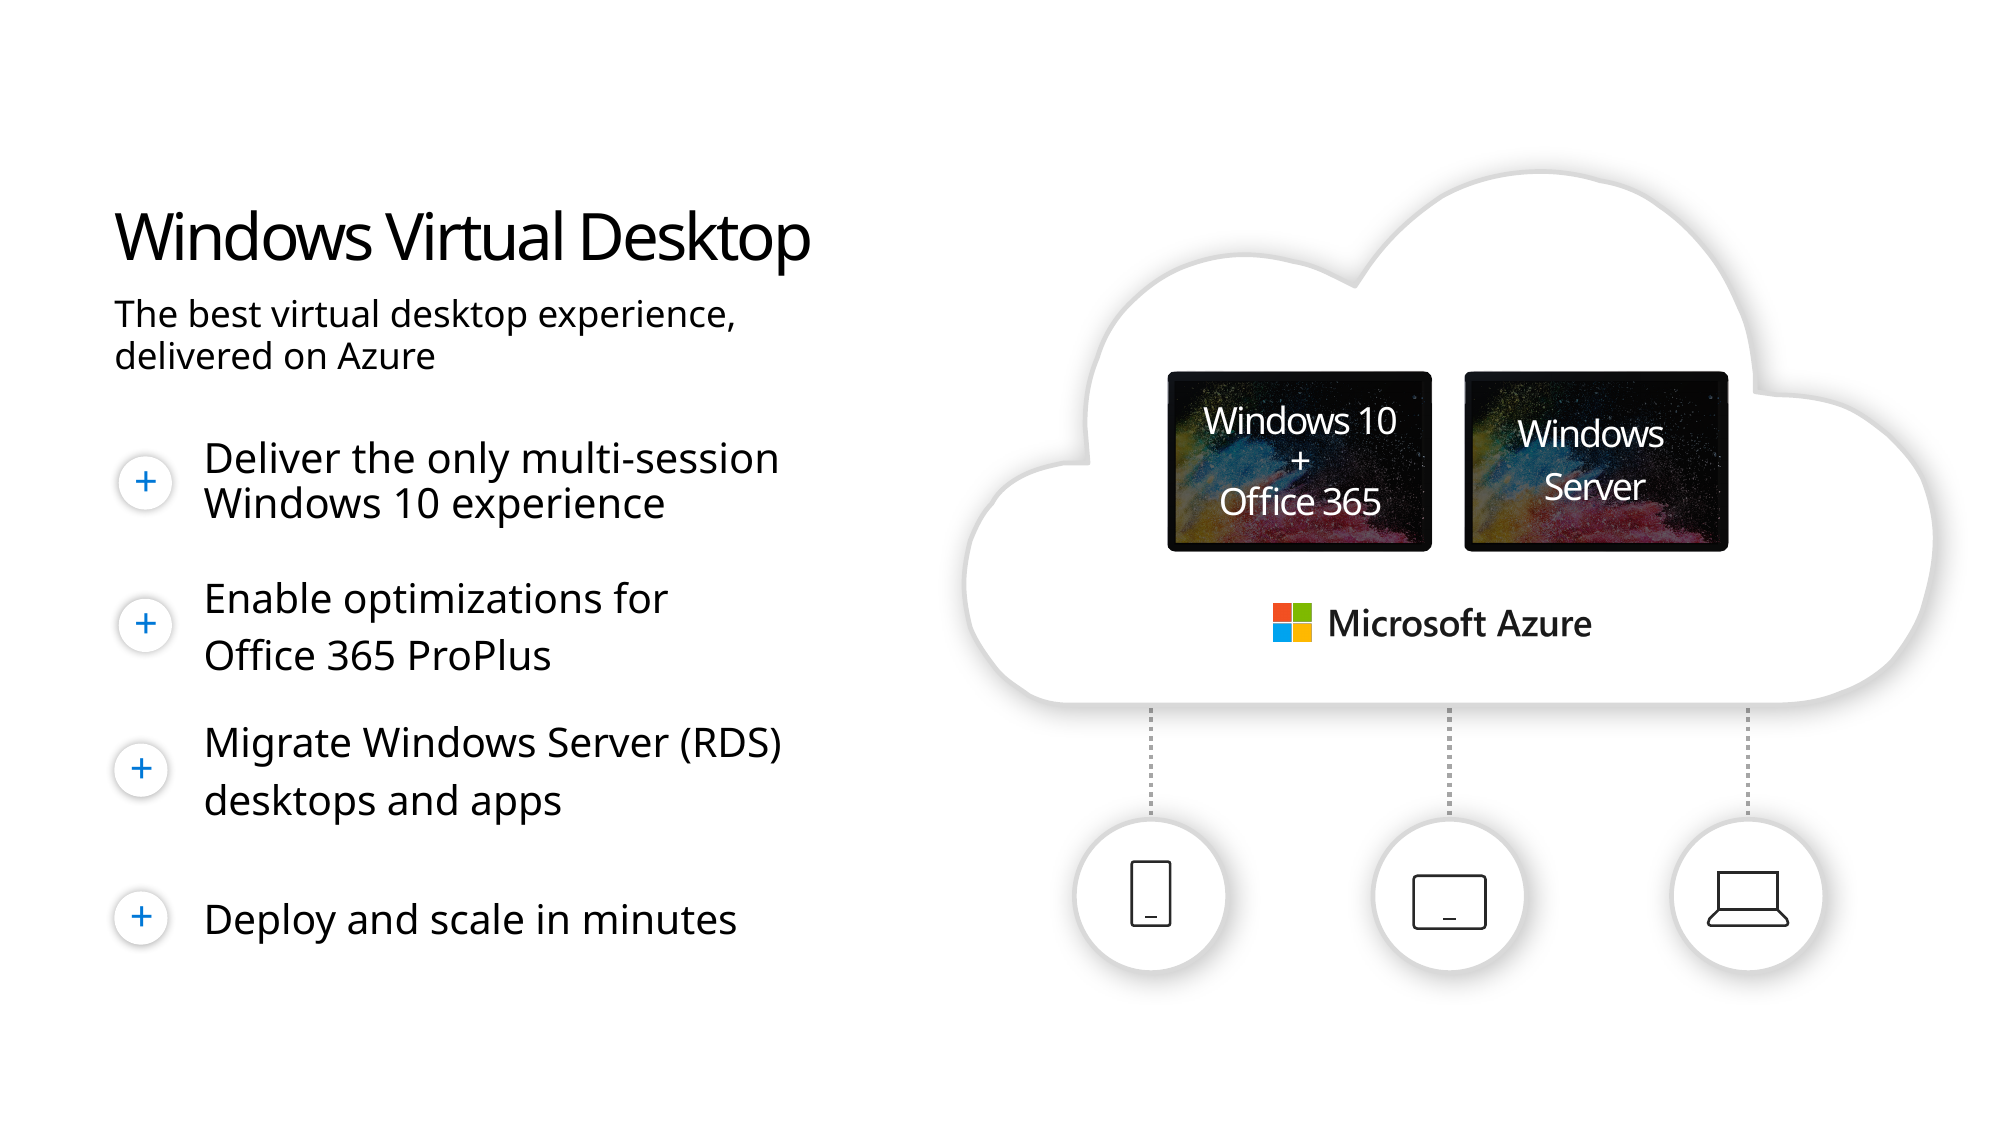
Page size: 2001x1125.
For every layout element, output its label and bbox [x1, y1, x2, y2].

text_box [963, 171, 1936, 973]
text_box [114, 176, 841, 948]
